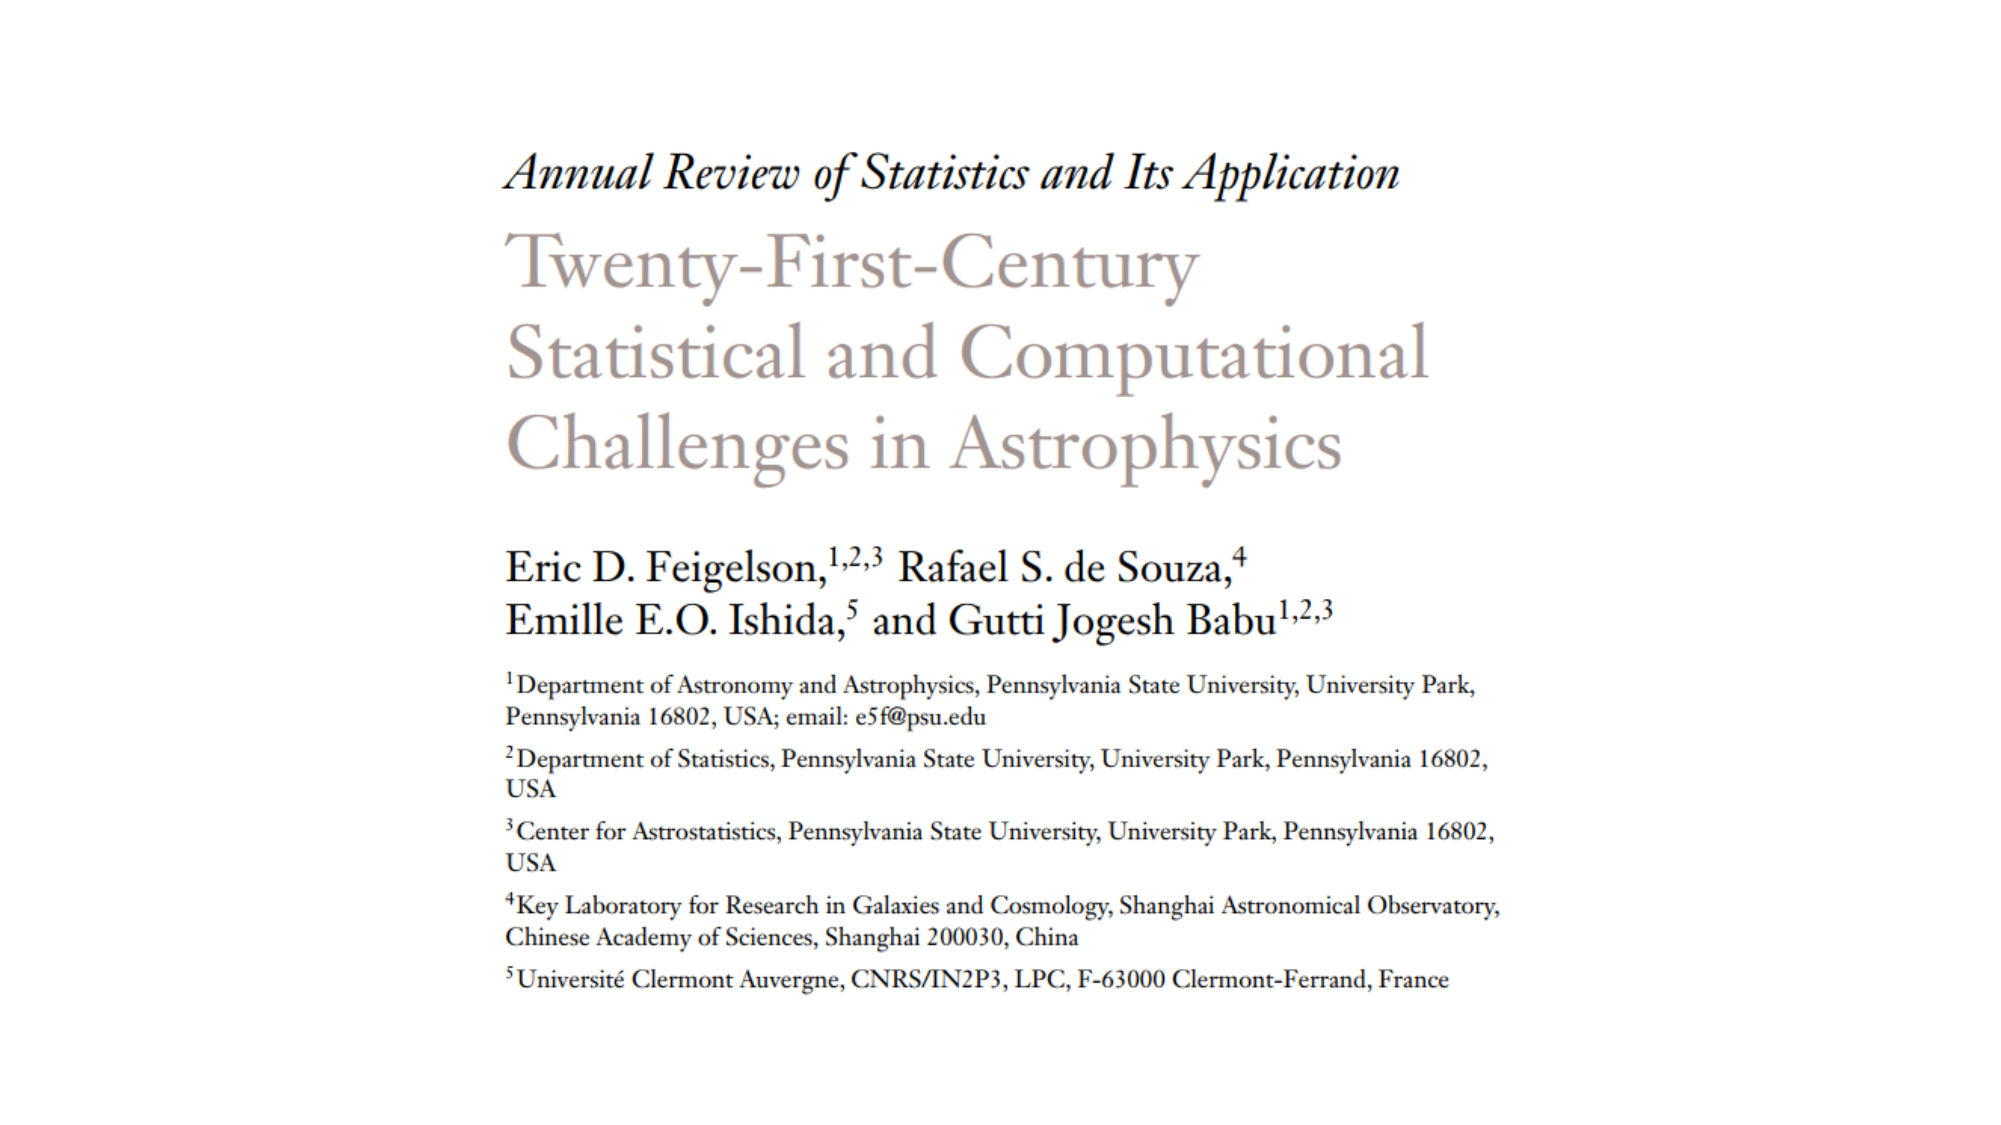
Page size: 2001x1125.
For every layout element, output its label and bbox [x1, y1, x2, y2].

picture [434, 86, 1566, 1039]
